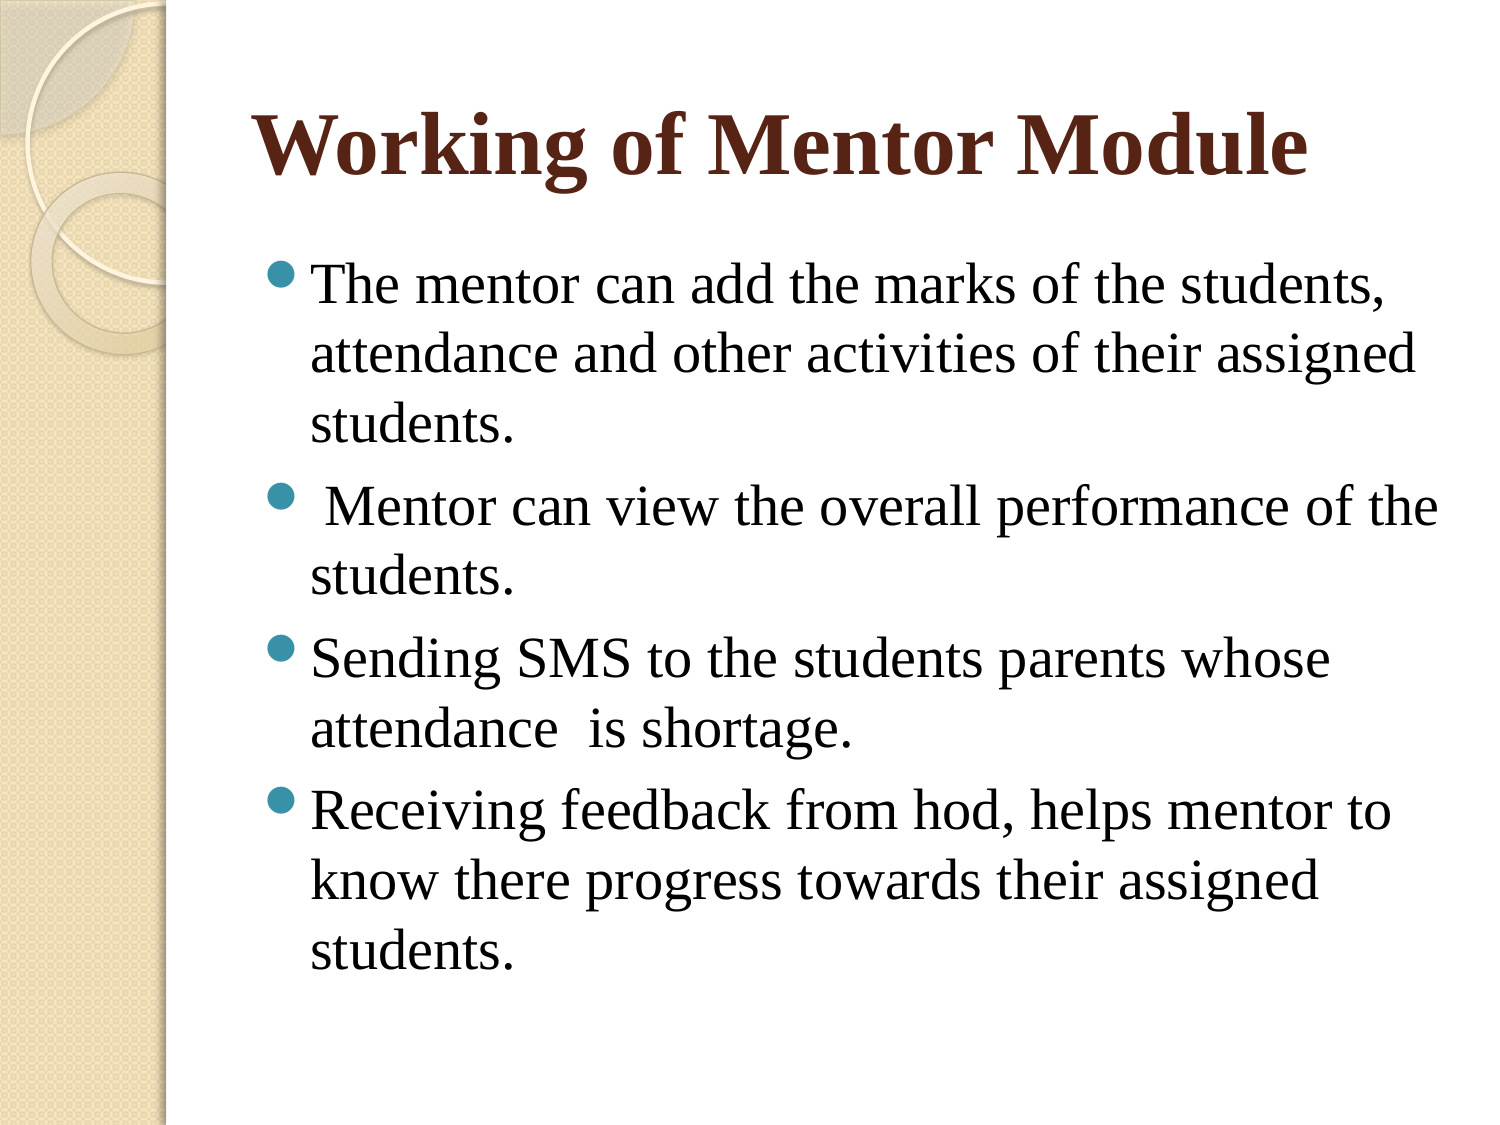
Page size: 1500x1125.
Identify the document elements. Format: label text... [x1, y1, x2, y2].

title Working of Mentor Module [235, 45, 1466, 233]
list The mentor can add the marks of the students, attendance and other activities of their assigned students. Mentor can view the overall performance of the students. Sending SMS to the students parents whose attendance is shortage. Receiving feedback from hod, helps mentor to know there progress towards their assigned students. [235, 237, 1466, 1025]
